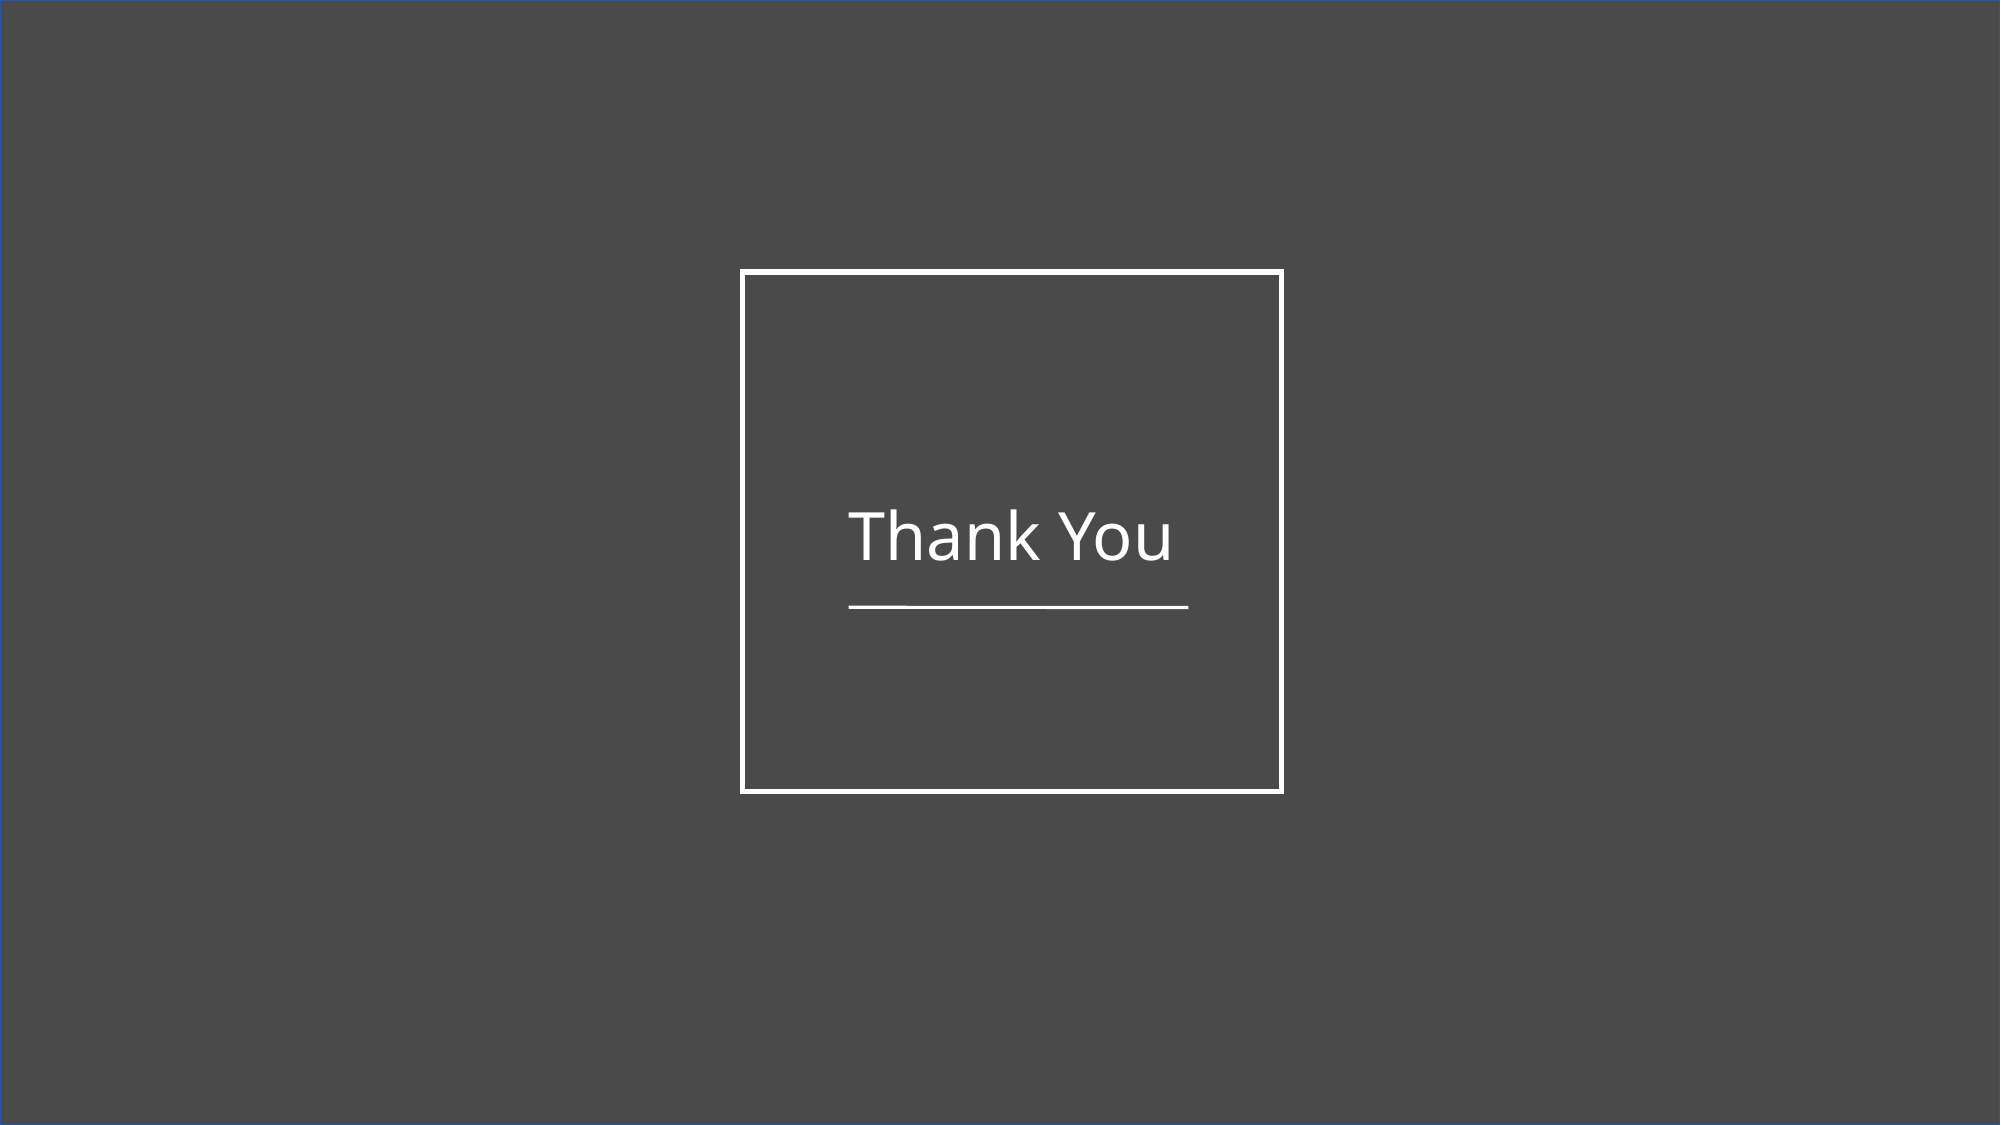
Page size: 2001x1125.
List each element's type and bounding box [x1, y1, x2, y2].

text_box [741, 271, 1282, 793]
text_box [0, 0, 2000, 1125]
